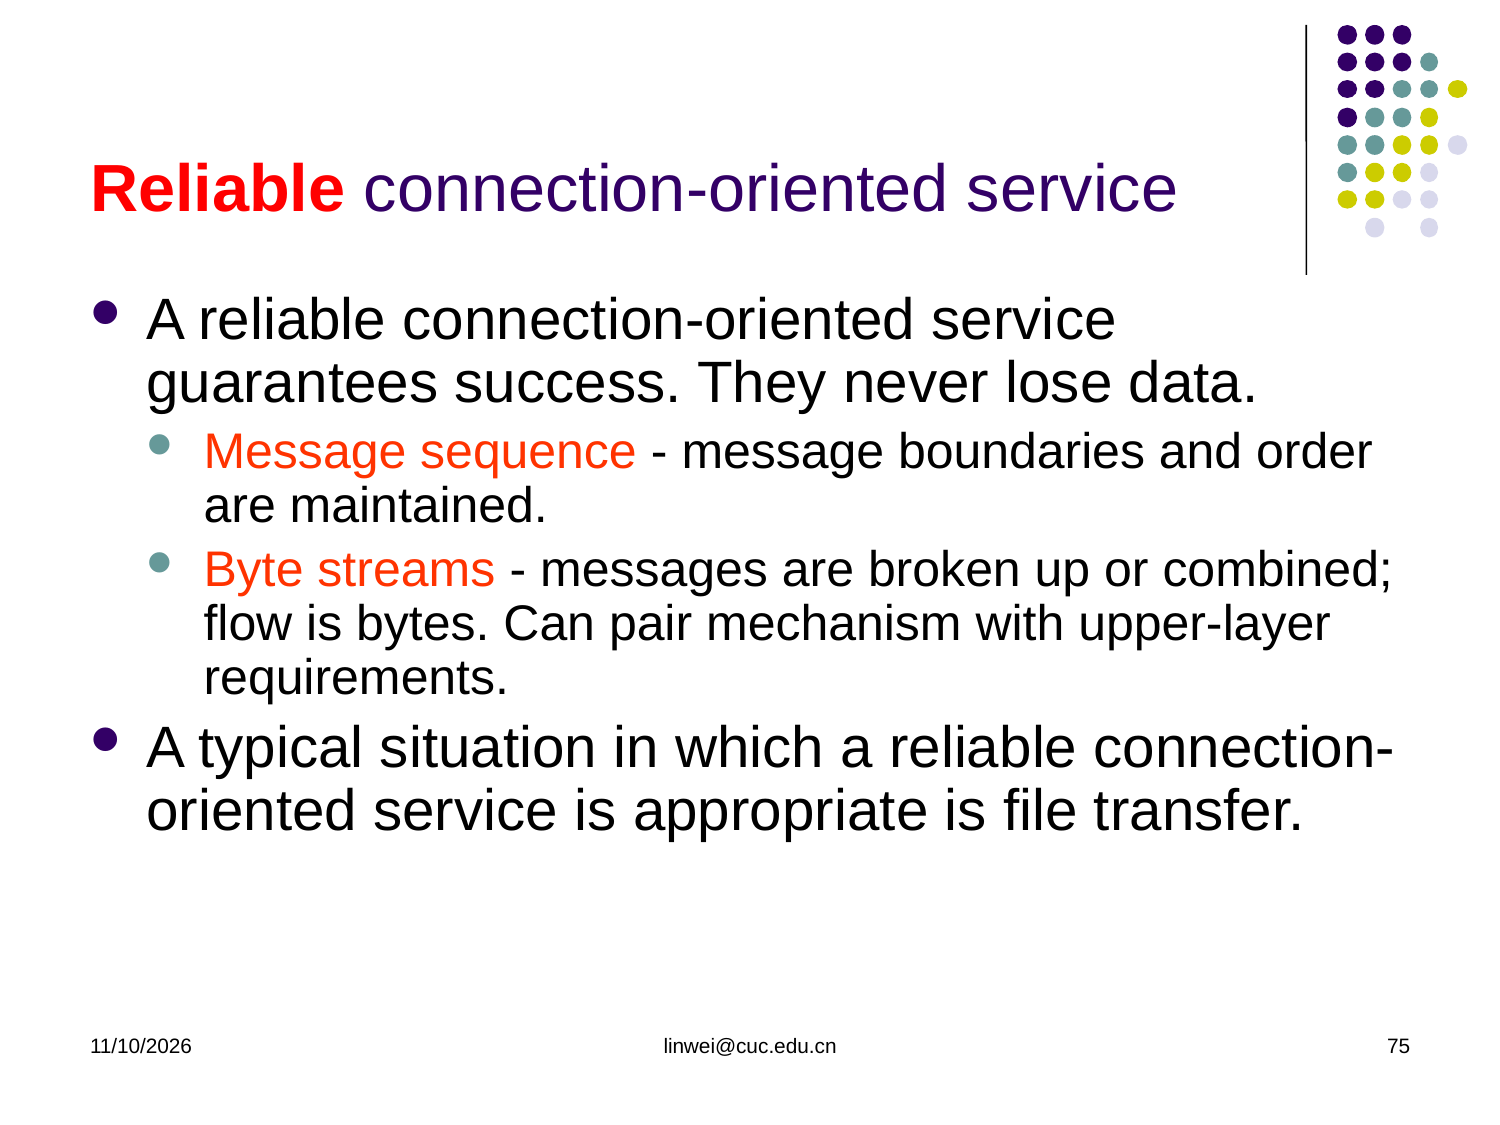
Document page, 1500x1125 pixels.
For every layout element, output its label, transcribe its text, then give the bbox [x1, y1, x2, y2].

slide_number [74, 1024, 426, 1101]
list A reliable connection-oriented service guarantees success. They never lose data. Message sequence - message boundaries and order are maintained. Byte streams - messages are broken up or combined; flow is bytes. Can pair mechanism with upper-layer requirements. A typical situation in which a reliable connection-oriented service is appropriate is file transfer. [75, 282, 1425, 1006]
footer linwei@cuc.edu.cn [512, 1024, 988, 1101]
slide_number 75 [1074, 1024, 1426, 1101]
title Reliable connection-oriented service [75, 20, 1313, 233]
